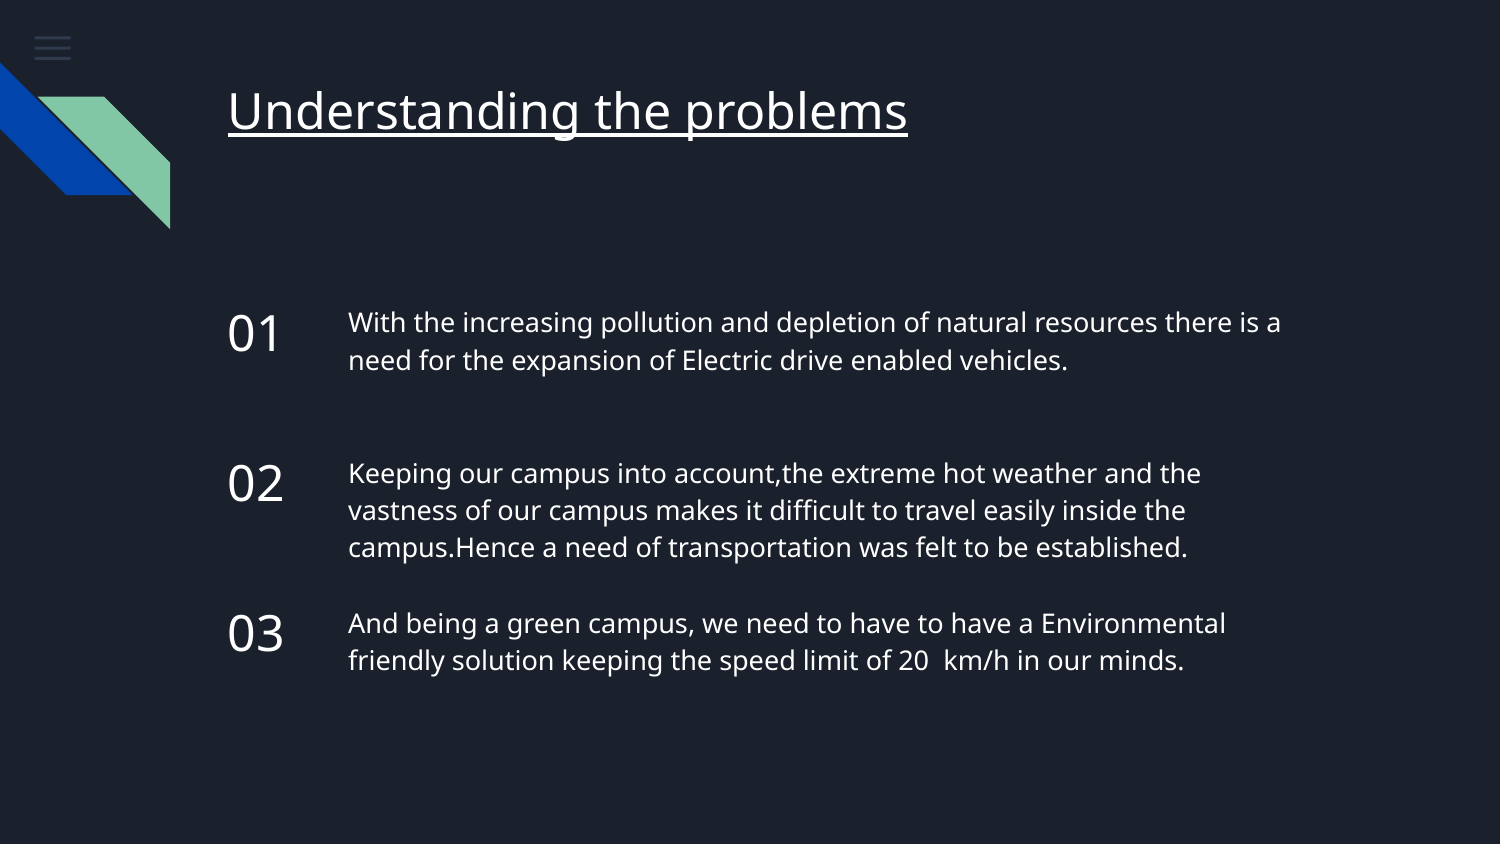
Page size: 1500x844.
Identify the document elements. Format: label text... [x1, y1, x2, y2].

text_box 02 [212, 436, 333, 569]
list And being a green campus, we need to have to have a Environmental friendly solution keeping the speed limit of 20 km/h in our minds. [333, 586, 1298, 719]
list Keeping our campus into account,the extreme hot weather and the vastness of our campus makes it difficult to travel easily inside the campus.Hence a need of transportation was felt to be established. [333, 436, 1298, 569]
title Understanding the problems [212, 64, 1368, 215]
text_box 03 [212, 586, 333, 719]
list With the increasing pollution and depletion of natural resources there is a need for the expansion of Electric drive enabled vehicles. [333, 286, 1298, 419]
text_box 01 [212, 286, 333, 419]
